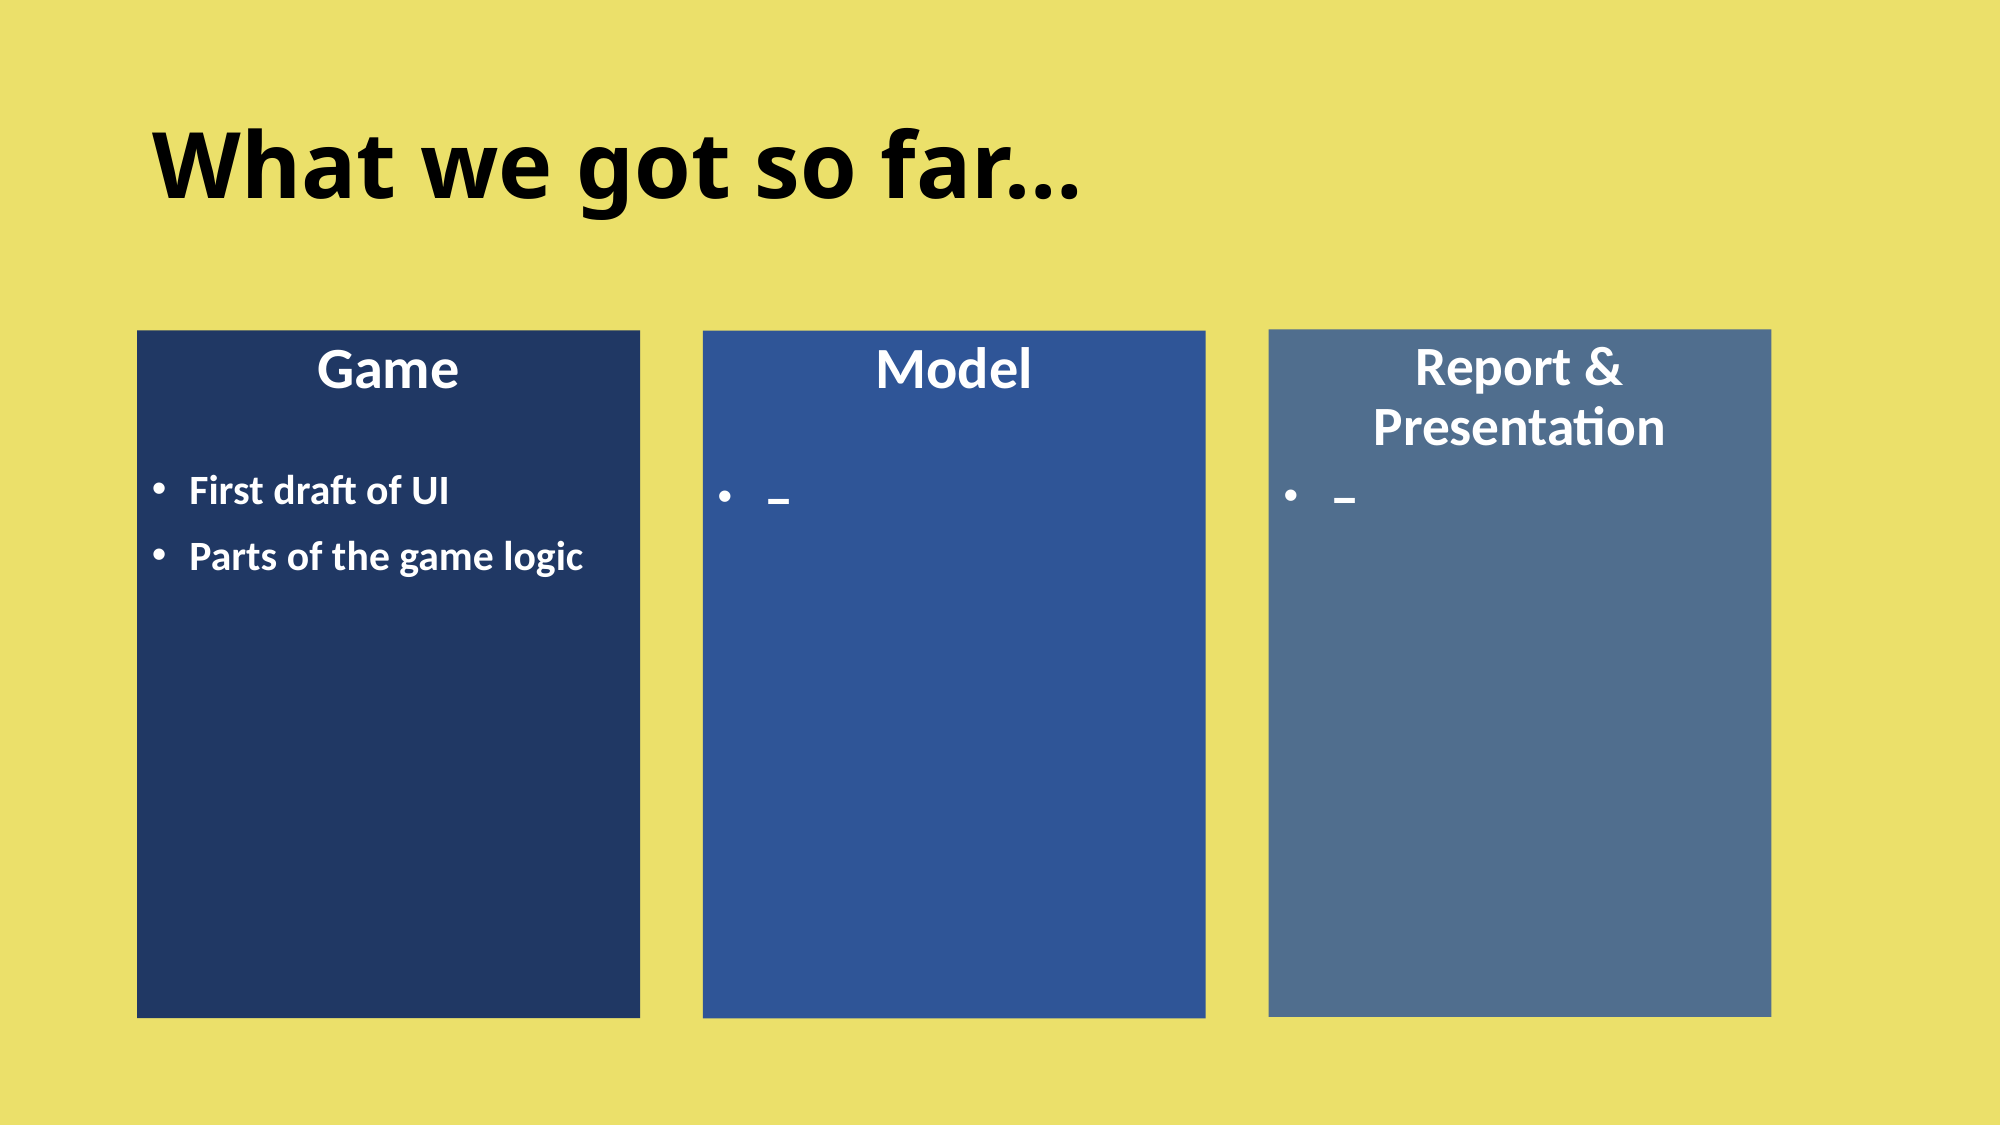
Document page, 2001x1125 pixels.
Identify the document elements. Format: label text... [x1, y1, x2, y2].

text_box Report & Presentation [1268, 330, 1772, 459]
text_box First draft of UI Parts of the game logic [136, 460, 640, 1017]
list – [702, 466, 1206, 1017]
text_box Model [702, 330, 1206, 466]
text_box – [1268, 459, 1772, 1016]
title What we got so far… [137, 59, 1863, 278]
list Game [136, 330, 640, 460]
